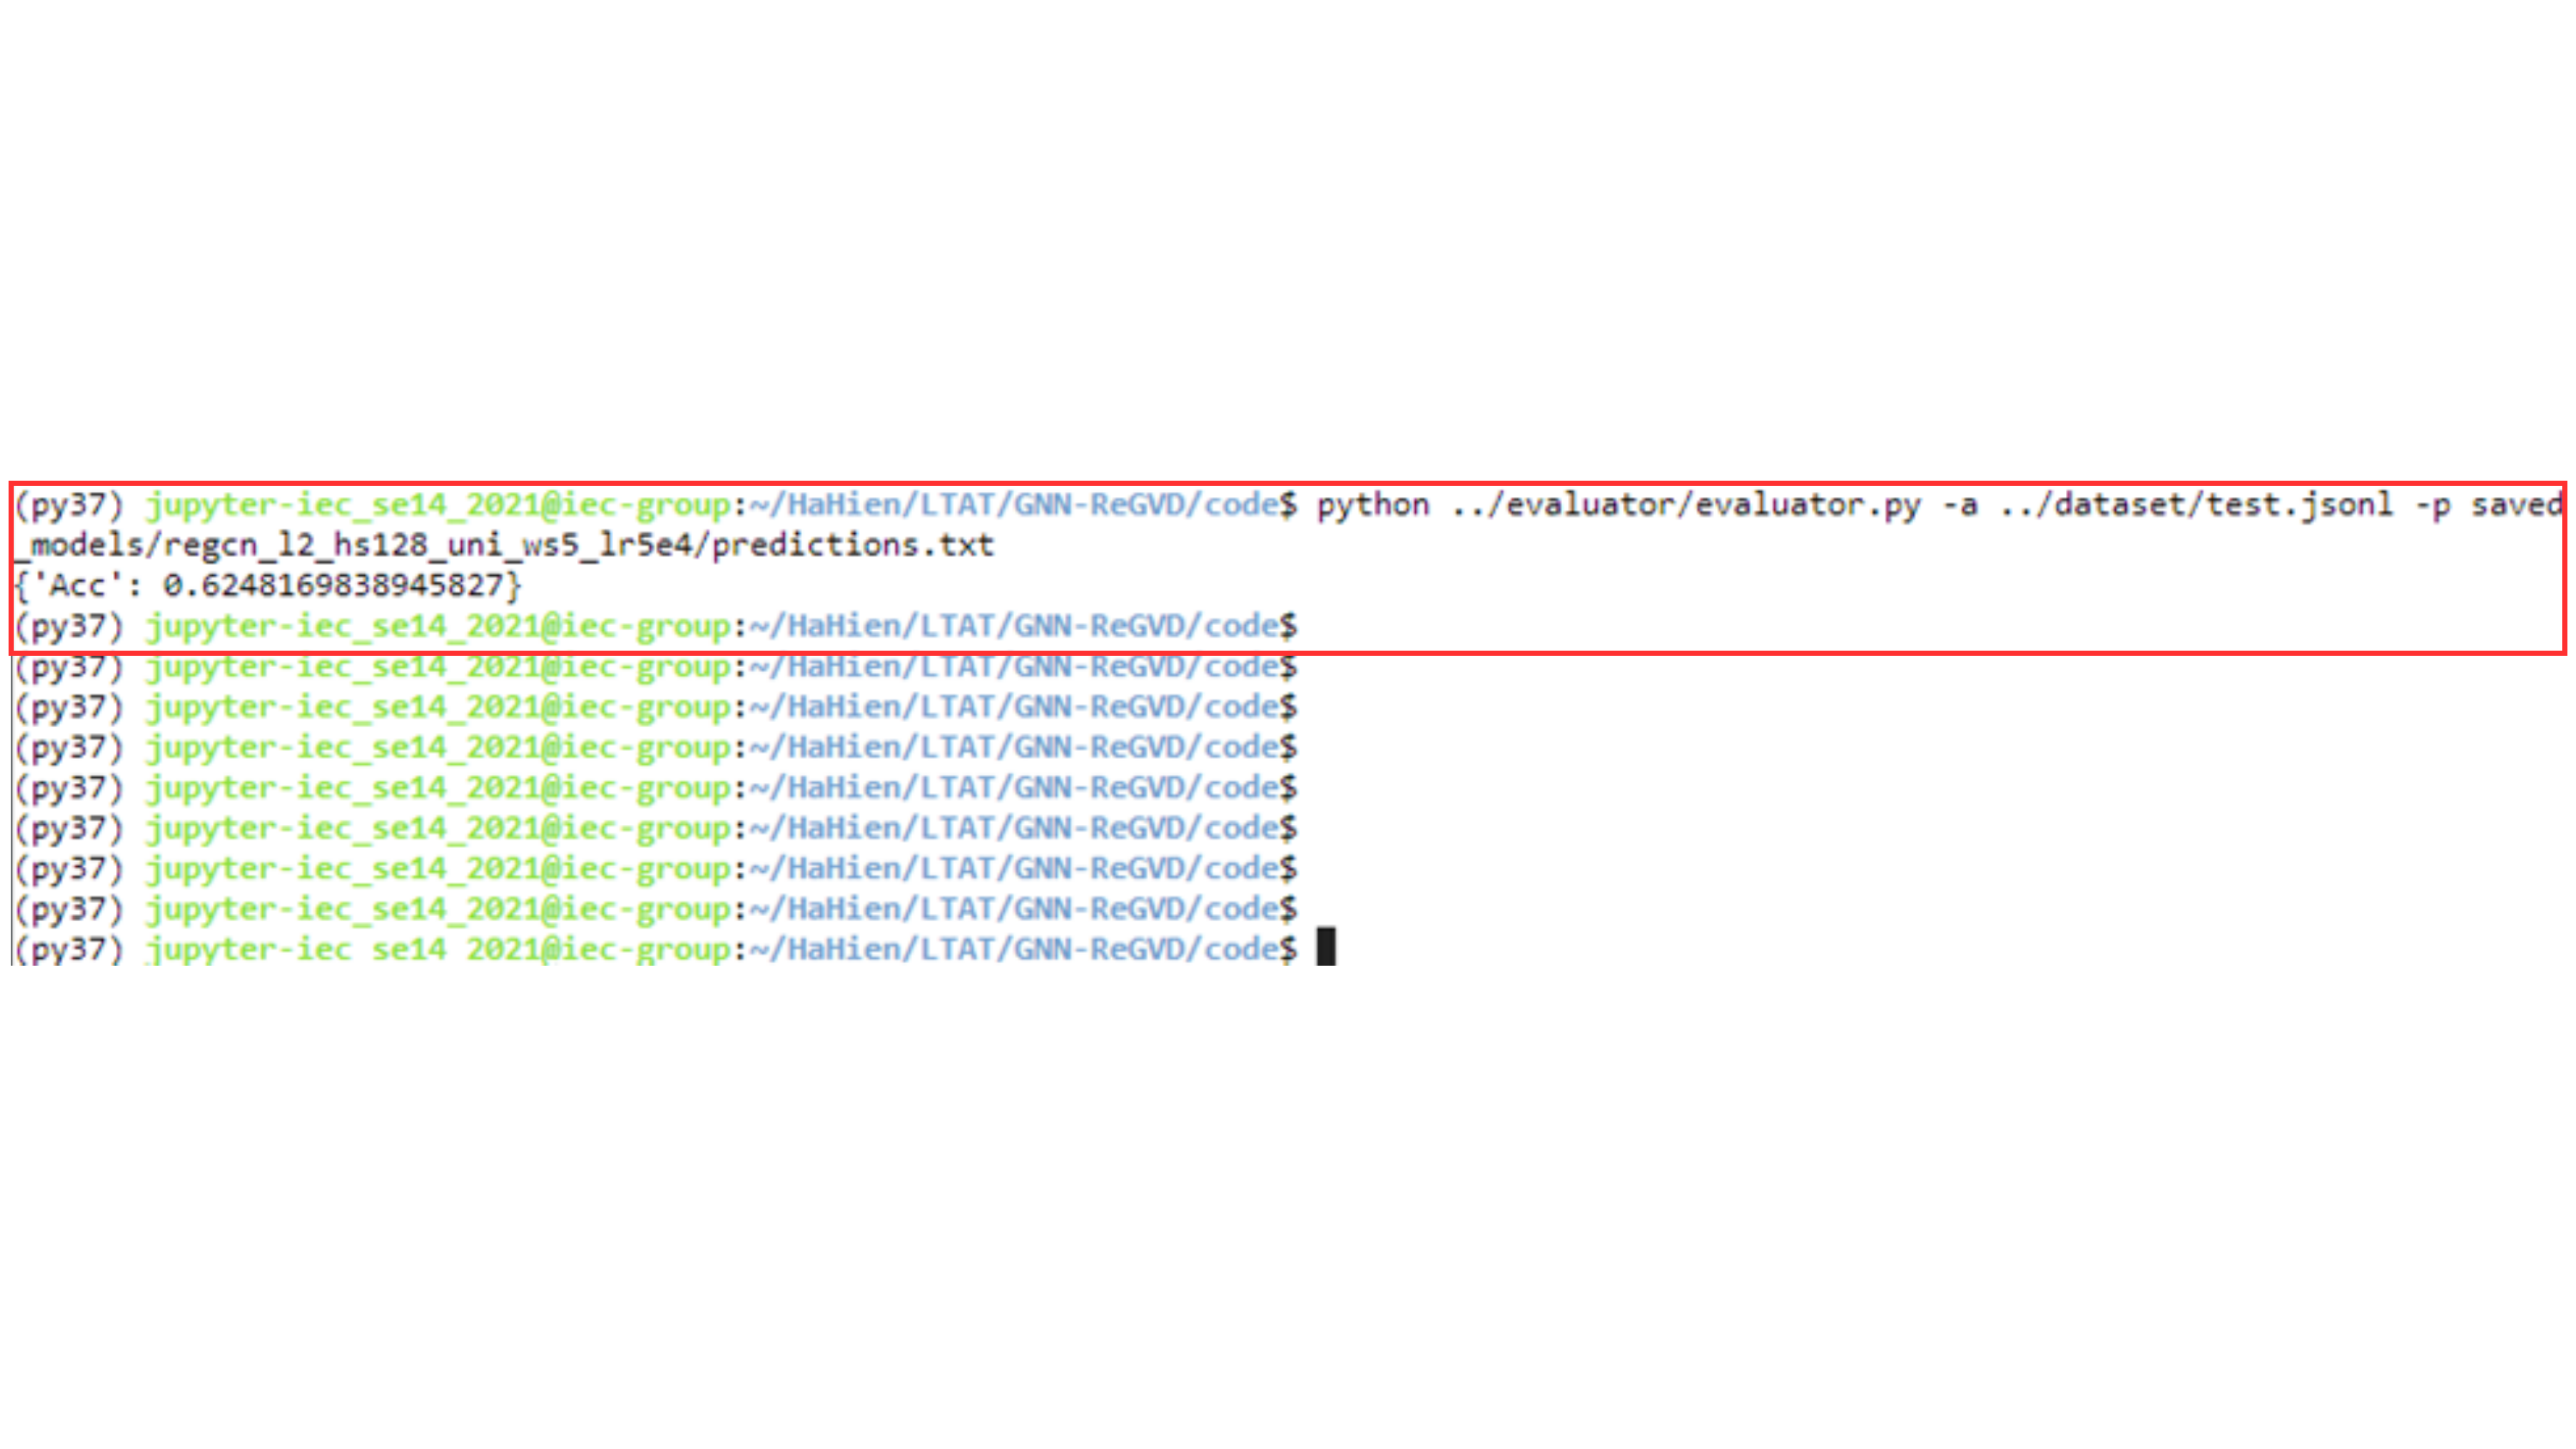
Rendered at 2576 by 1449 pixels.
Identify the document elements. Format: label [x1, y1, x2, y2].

text_box [10, 661, 2566, 966]
text_box [10, 482, 2566, 653]
